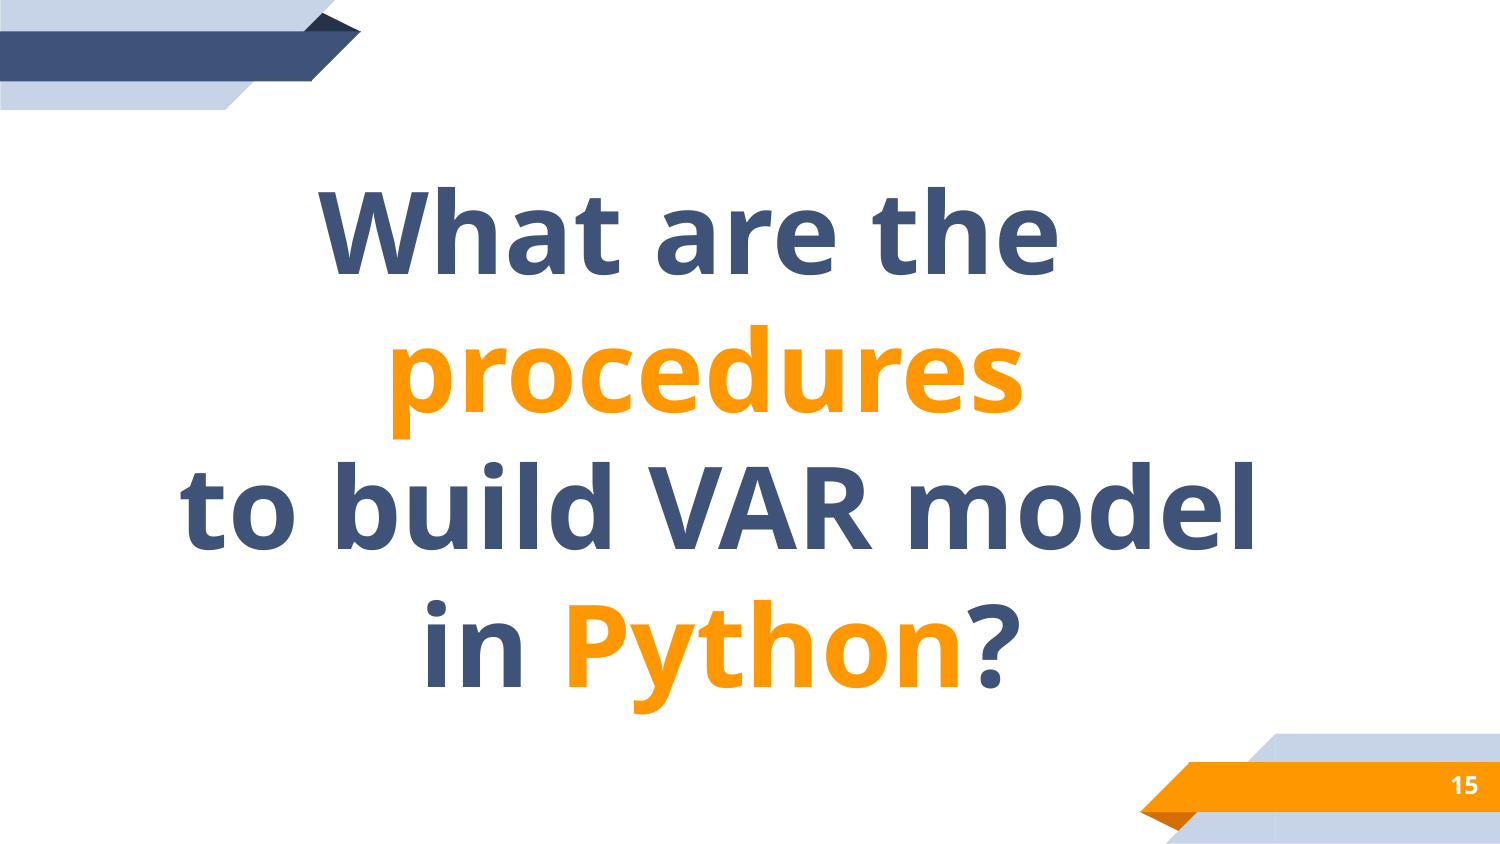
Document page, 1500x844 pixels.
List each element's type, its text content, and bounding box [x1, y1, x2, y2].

title What are the procedures to build VAR model in Python? [65, 339, 1346, 531]
slide_number 15 [1249, 760, 1494, 813]
